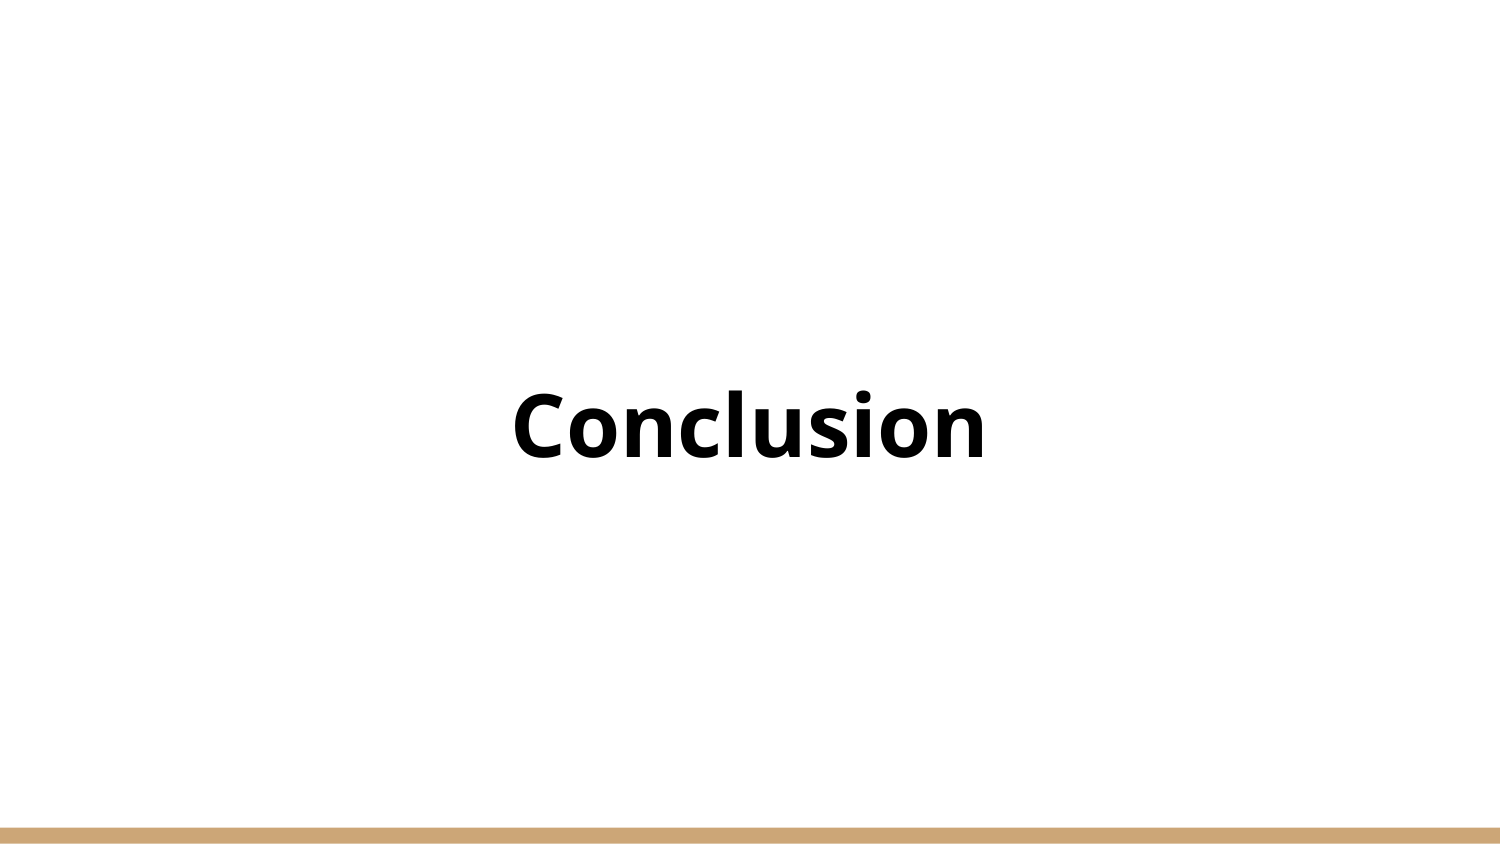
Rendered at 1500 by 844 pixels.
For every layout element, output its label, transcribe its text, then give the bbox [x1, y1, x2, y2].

title Conclusion [51, 353, 1449, 490]
